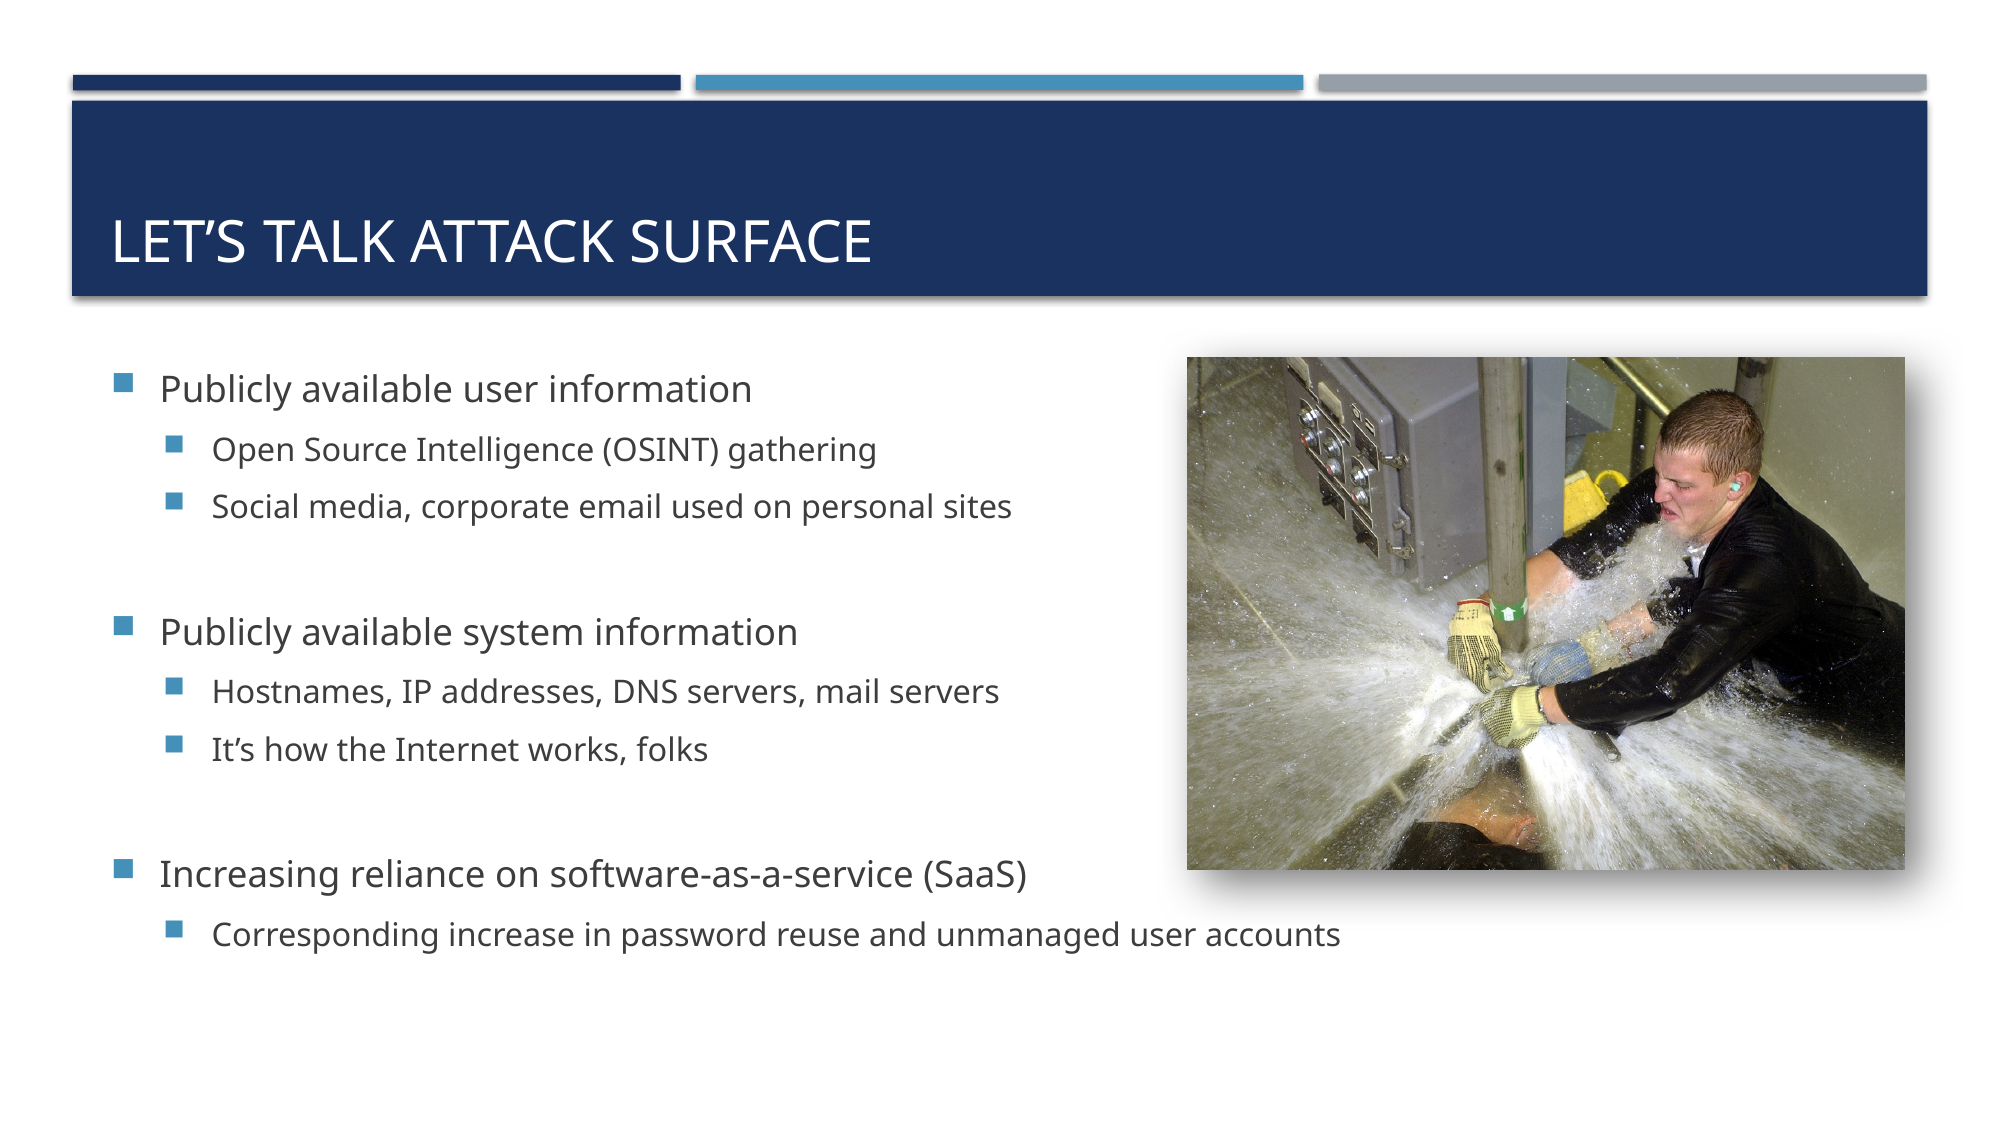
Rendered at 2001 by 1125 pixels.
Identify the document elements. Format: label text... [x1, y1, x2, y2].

title Let’s Talk Attack Surface [95, 115, 1905, 282]
list Publicly available user information Open Source Intelligence (OSINT) gathering Social media, corporate email used on personal sites Publicly available system information Hostnames, IP addresses, DNS servers, mail servers It’s how the Internet works, folks Increasing reliance on software-as-a-service (SaaS) Corresponding increase in password reuse and unmanaged user accounts [95, 357, 1905, 962]
picture [1186, 357, 1906, 871]
